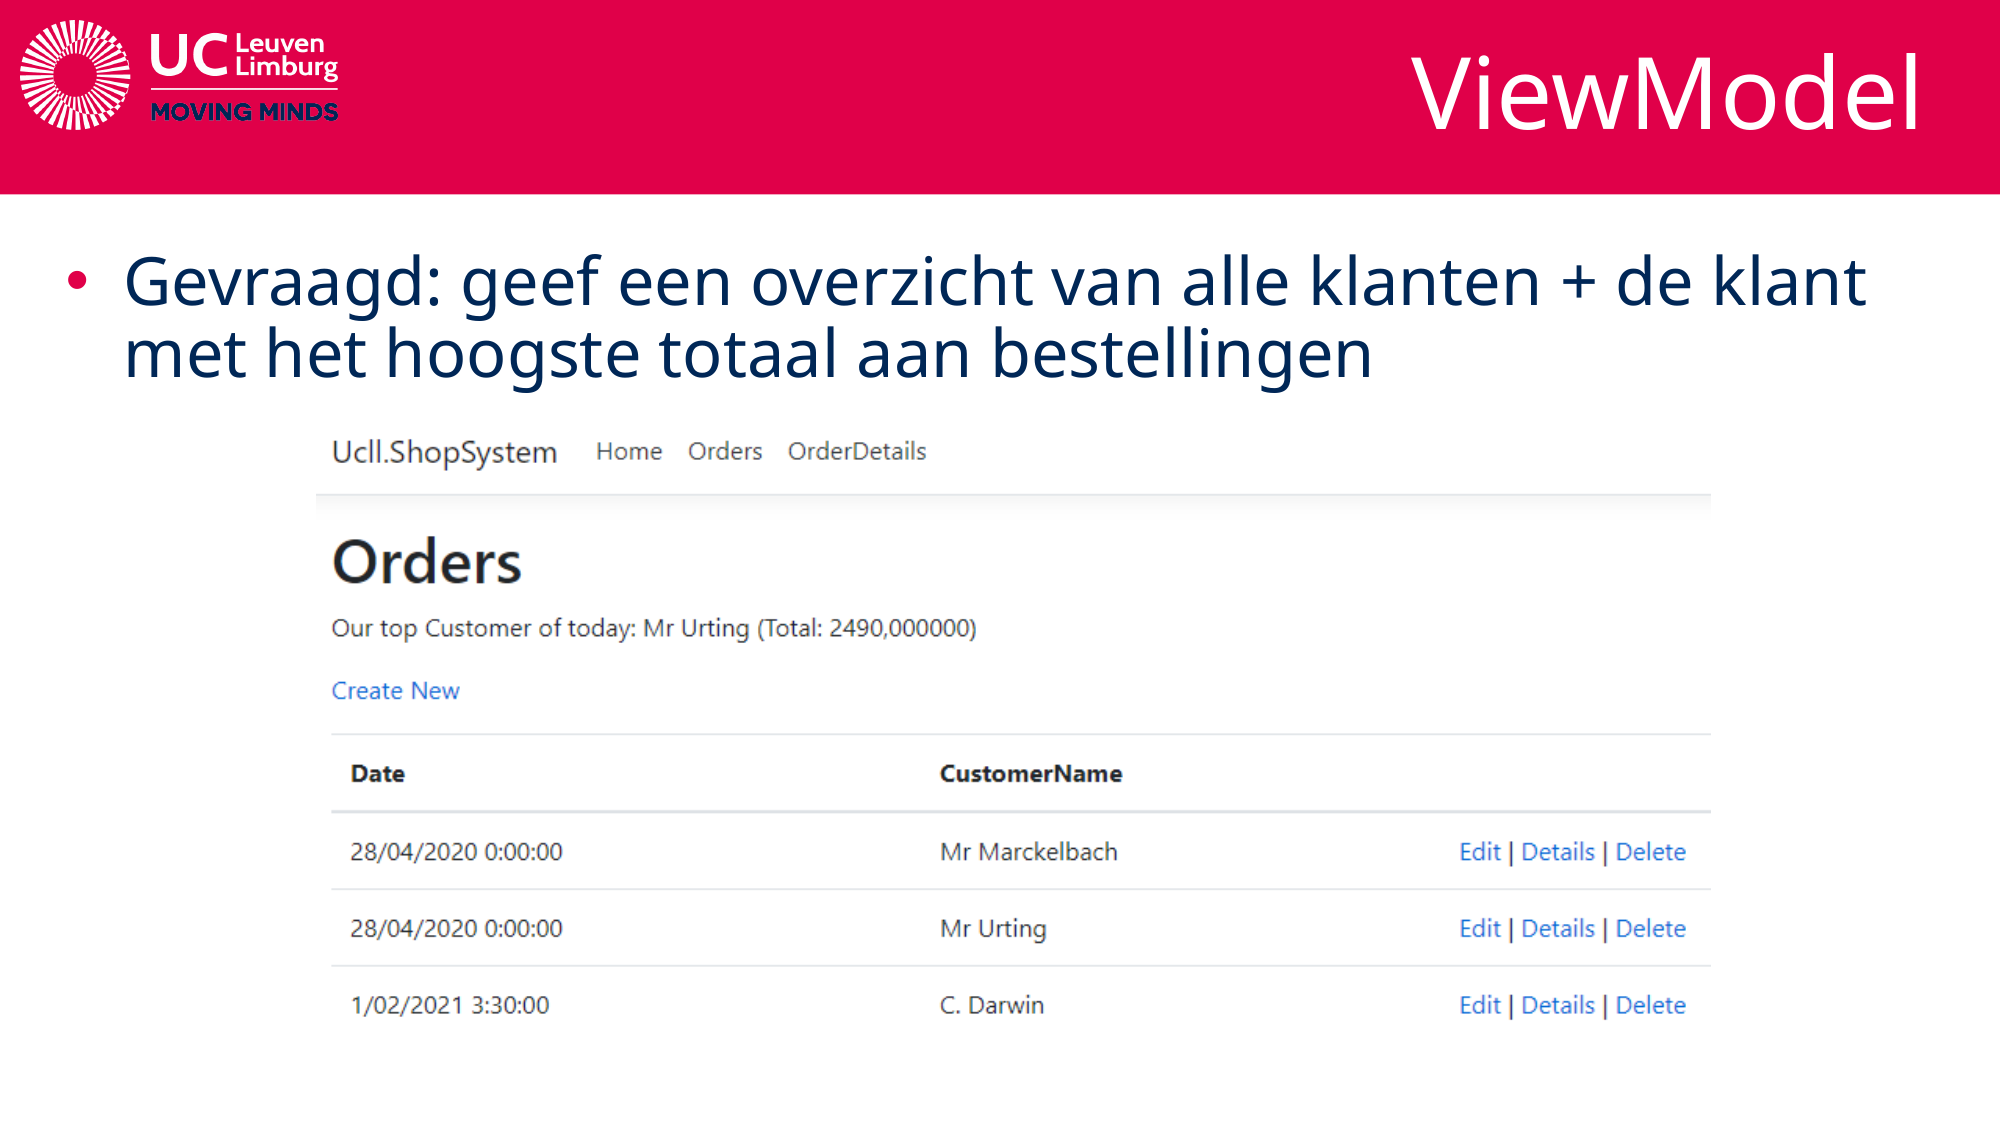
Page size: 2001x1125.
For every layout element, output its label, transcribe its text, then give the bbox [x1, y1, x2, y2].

picture [20, 20, 338, 130]
picture [316, 427, 1711, 1078]
title ViewModel [358, 0, 1940, 195]
list Gevraagd: geef een overzicht van alle klanten + de klant met het hoogste totaal aan bestellingen [50, 240, 1940, 1078]
